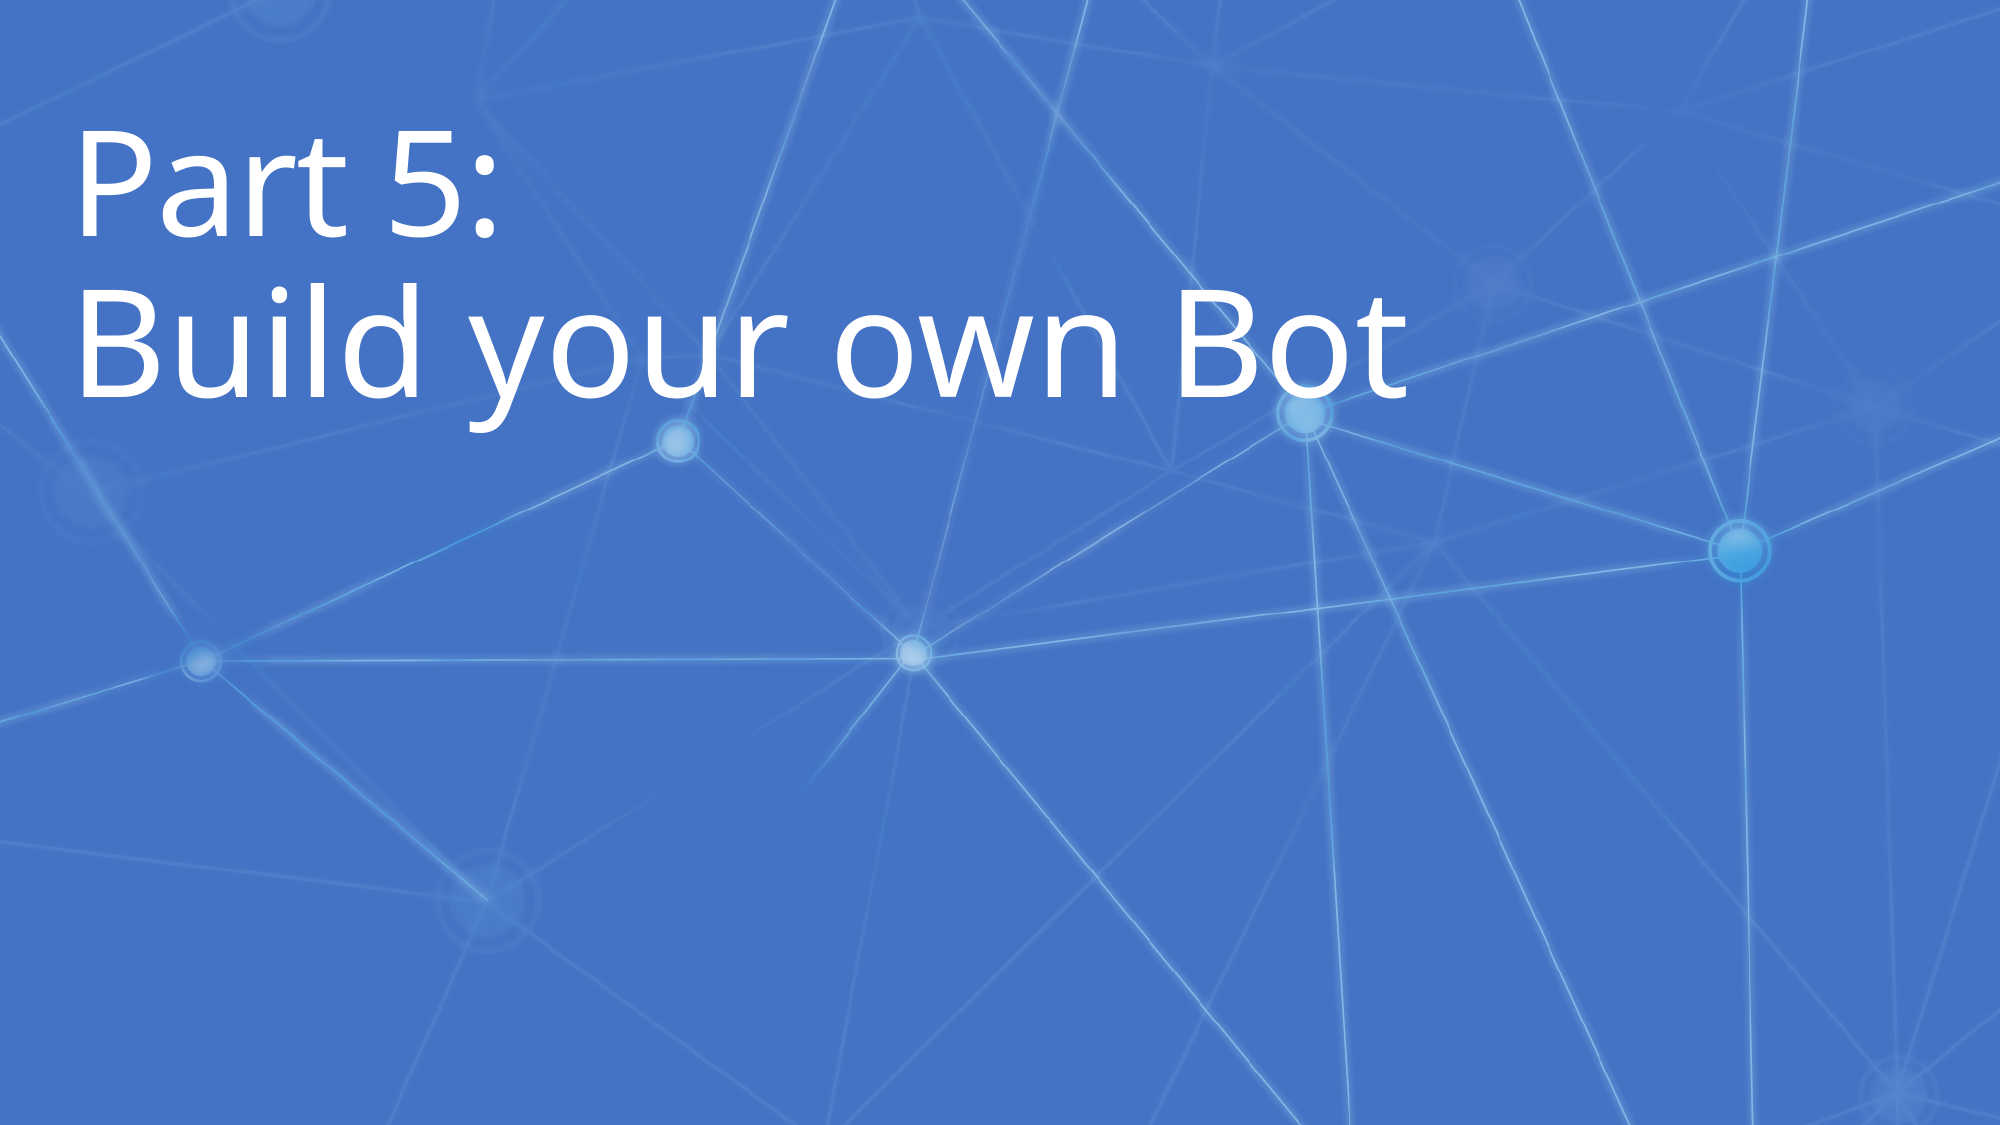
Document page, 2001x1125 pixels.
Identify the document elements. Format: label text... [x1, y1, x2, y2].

title Part 5: Build your own Bot [55, 94, 1673, 609]
picture [0, 0, 2000, 1125]
